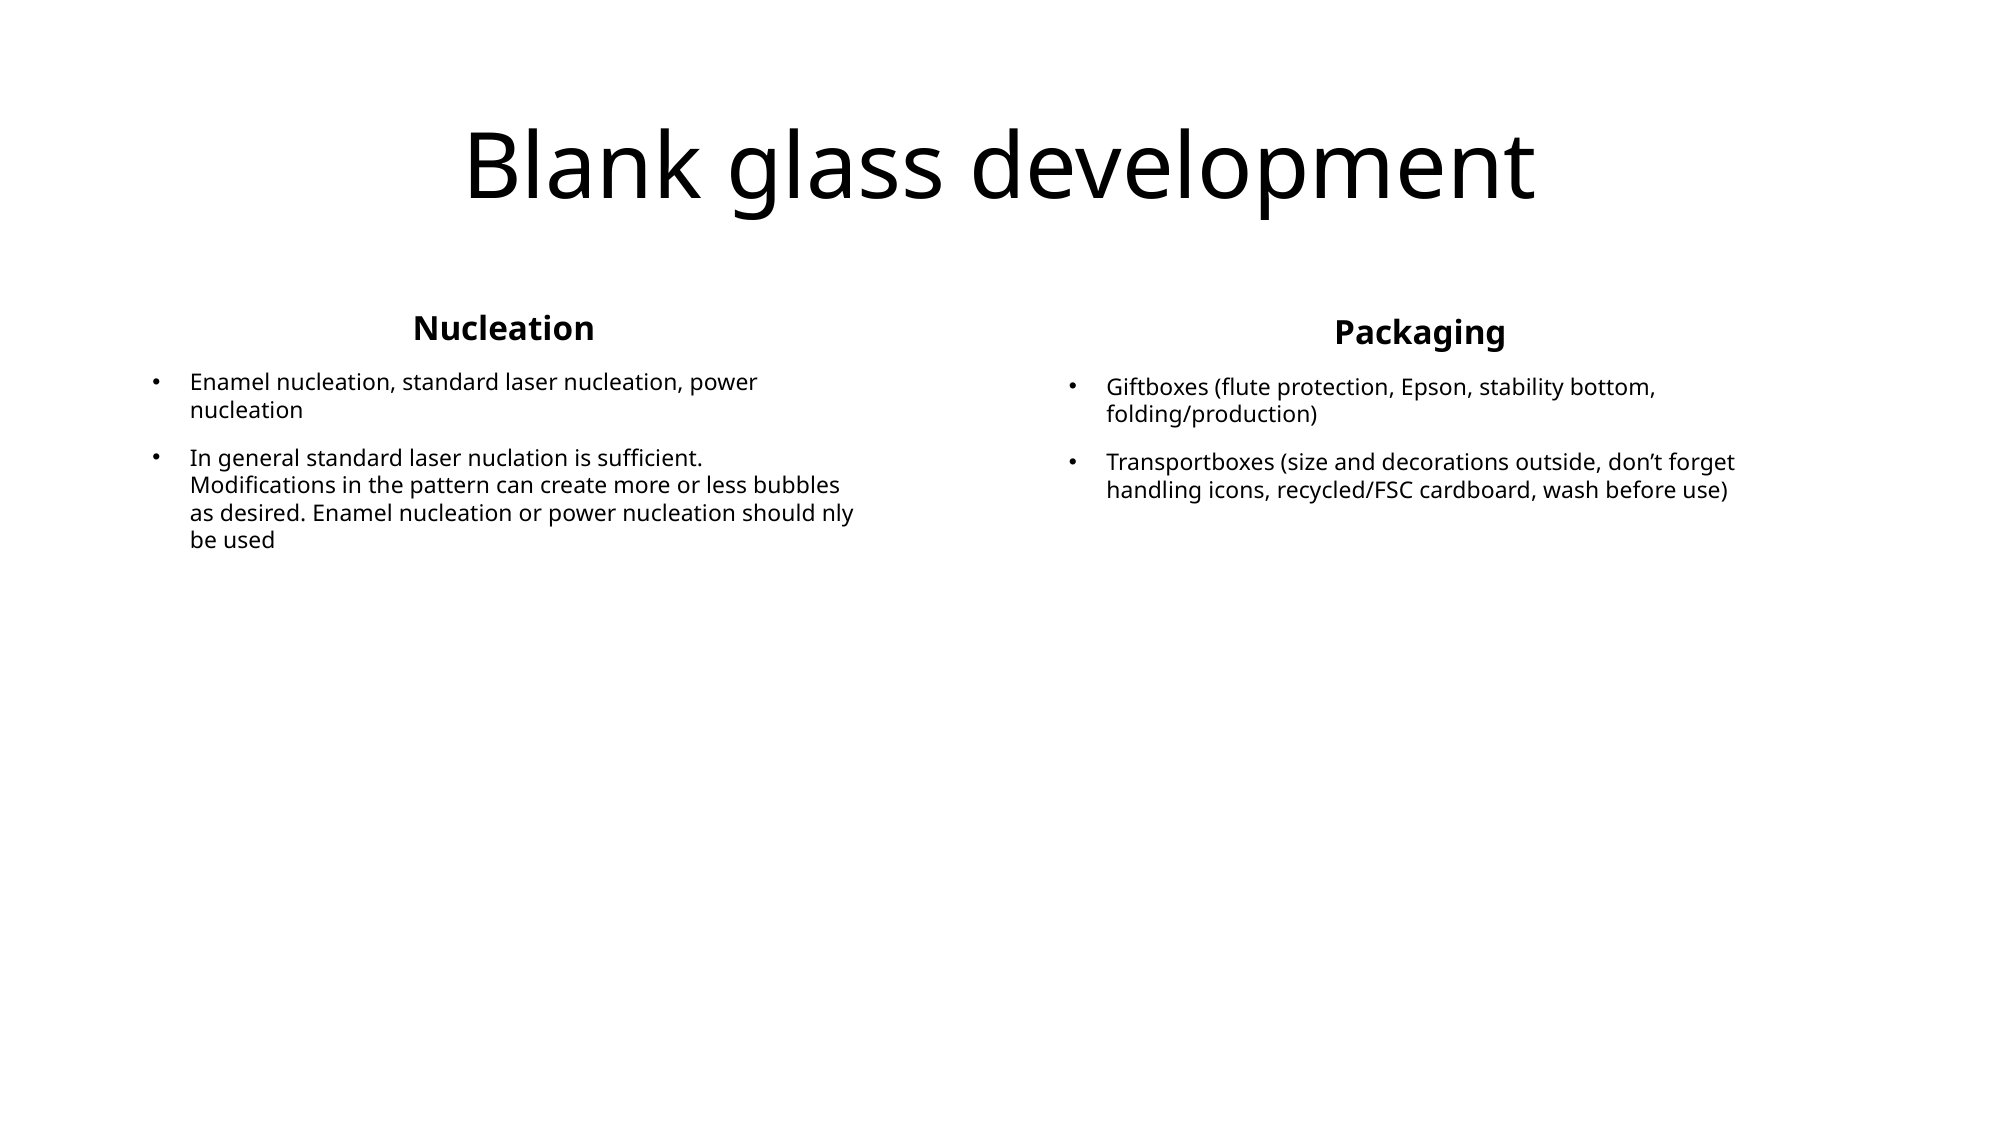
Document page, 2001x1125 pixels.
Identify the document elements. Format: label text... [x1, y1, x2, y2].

title Blank glass development [137, 59, 1863, 278]
list Nucleation Enamel nucleation, standard laser nucleation, power nucleation In general standard laser nuclation is sufficient. Modifications in the pattern can create more or less bubbles as desired. Enamel nucleation or power nucleation should nly be used [137, 299, 871, 1014]
text_box Packaging Giftboxes (flute protection, Epson, stability bottom, folding/production) Transportboxes (size and decorations outside, don’t forget handling icons, recycled/FSC cardboard, wash before use) [1054, 303, 1787, 1018]
